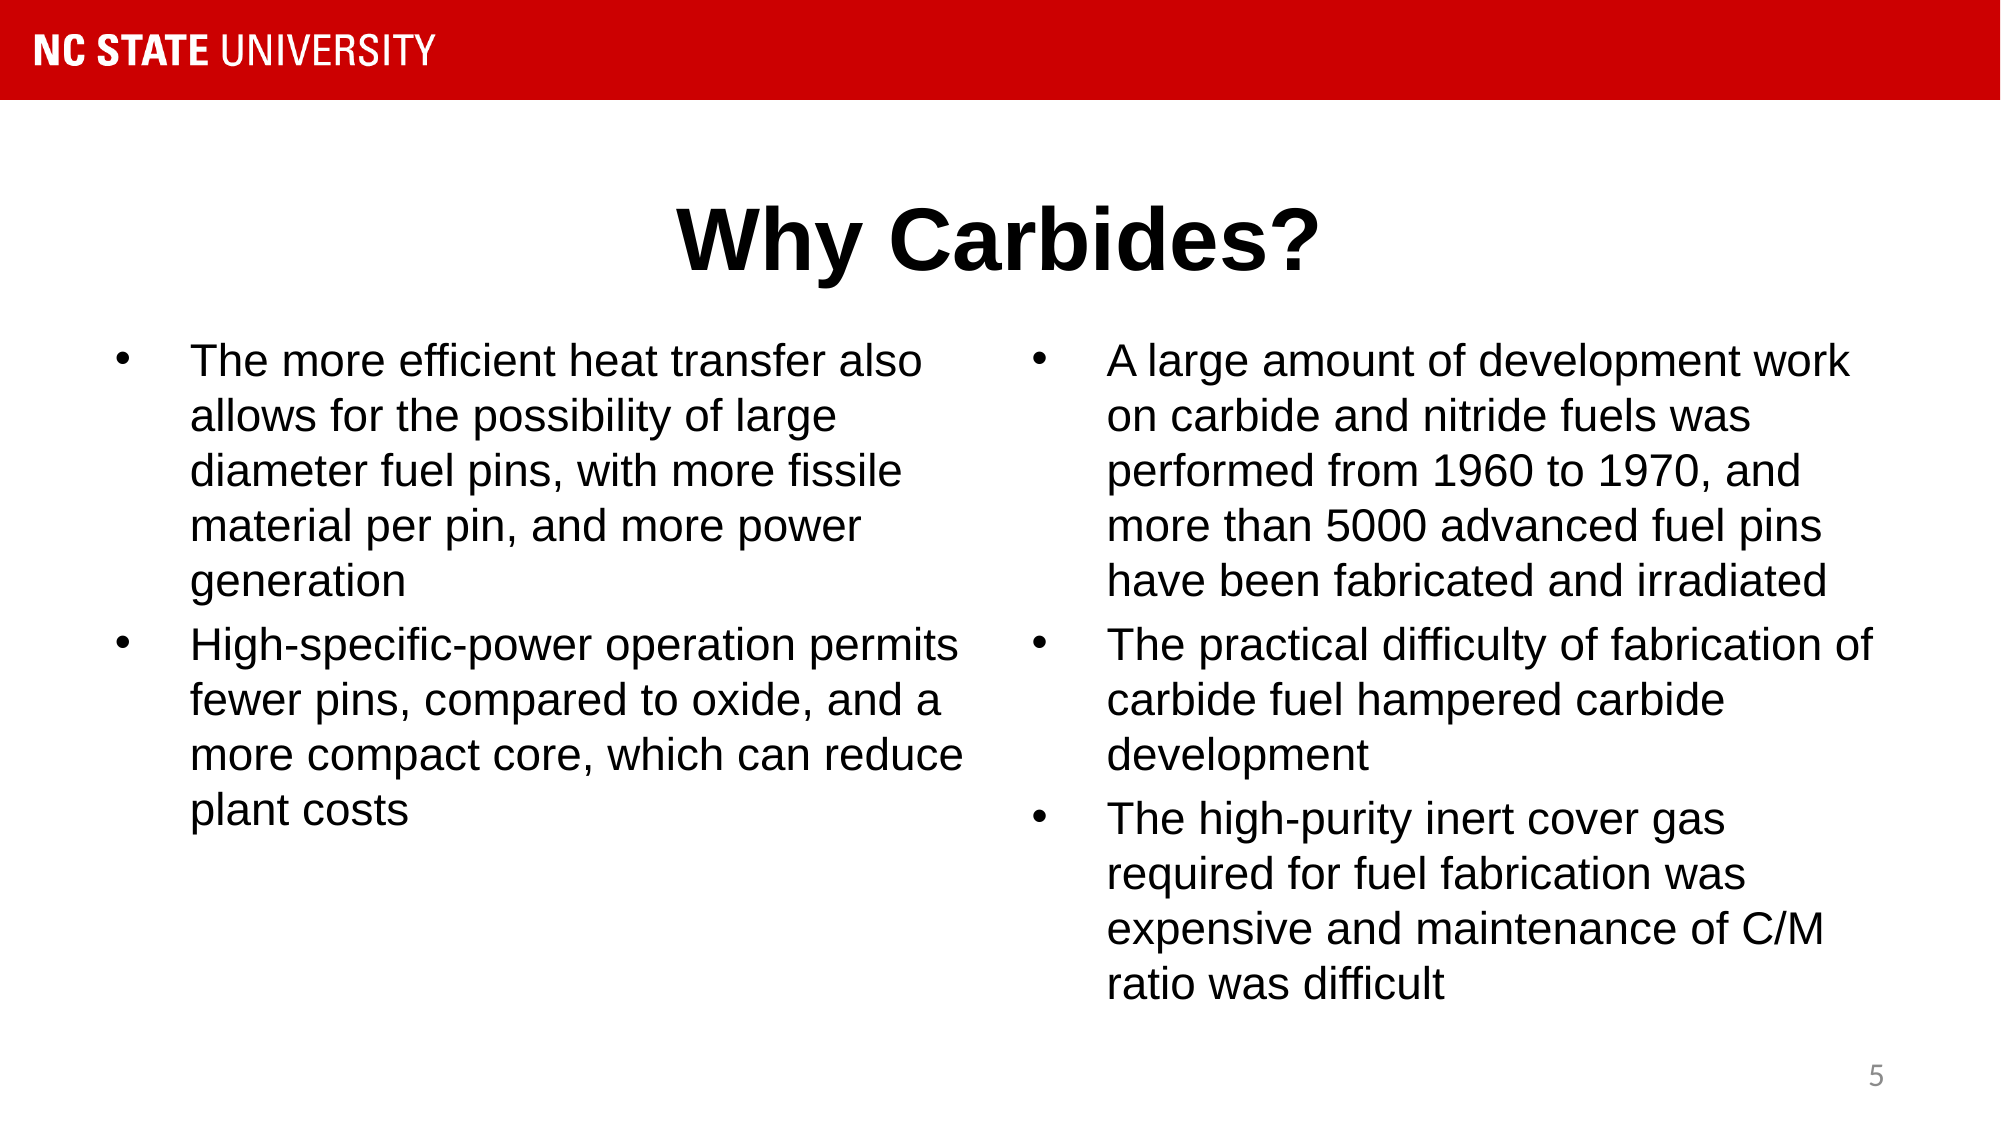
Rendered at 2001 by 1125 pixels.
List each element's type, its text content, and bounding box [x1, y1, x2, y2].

list The more efficient heat transfer also allows for the possibility of large diameter fuel pins, with more fissile material per pin, and more power generation High-specific-power operation permits fewer pins, compared to oxide, and a more compact core, which can reduce plant costs [99, 322, 984, 1005]
slide_number 5 [1433, 1042, 1900, 1103]
picture [0, 0, 2001, 100]
title Why Carbides? [99, 147, 1900, 323]
list A large amount of development work on carbide and nitride fuels was performed from 1960 to 1970, and more than 5000 advanced fuel pins have been fabricated and irradiated The practical difficulty of fabrication of carbide fuel hampered carbide development The high-purity inert cover gas required for fuel fabrication was expensive and maintenance of C/M ratio was difficult [1016, 322, 1900, 1005]
